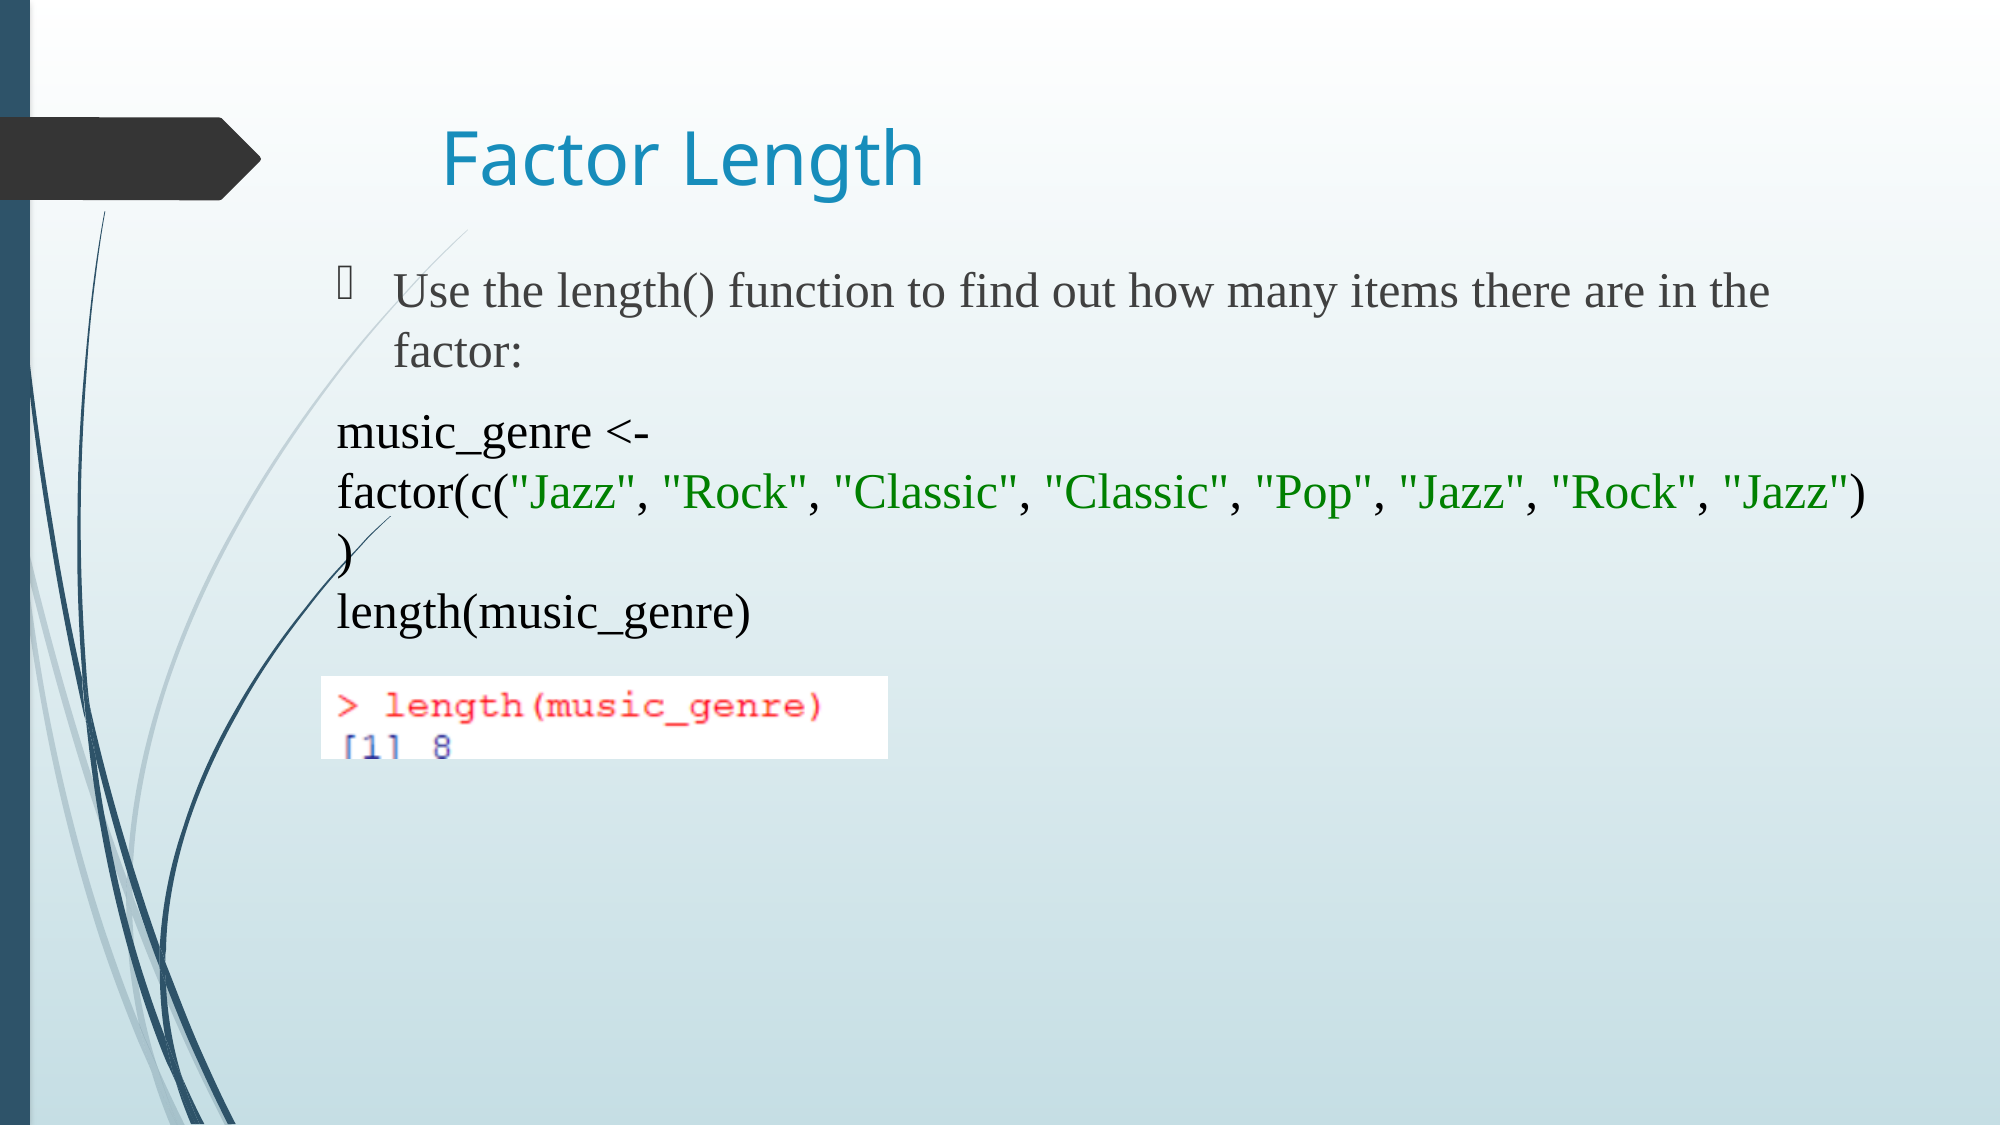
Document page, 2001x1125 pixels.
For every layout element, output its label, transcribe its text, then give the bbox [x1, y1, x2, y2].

list Use the length() function to find out how many items there are in the factor: music_genre <- factor(c("Jazz", "Rock", "Classic", "Classic", "Pop", "Jazz", "Rock", "Jazz")) length(music_genre) [321, 249, 1888, 970]
title Factor Length [425, 102, 1888, 249]
picture [321, 675, 888, 760]
